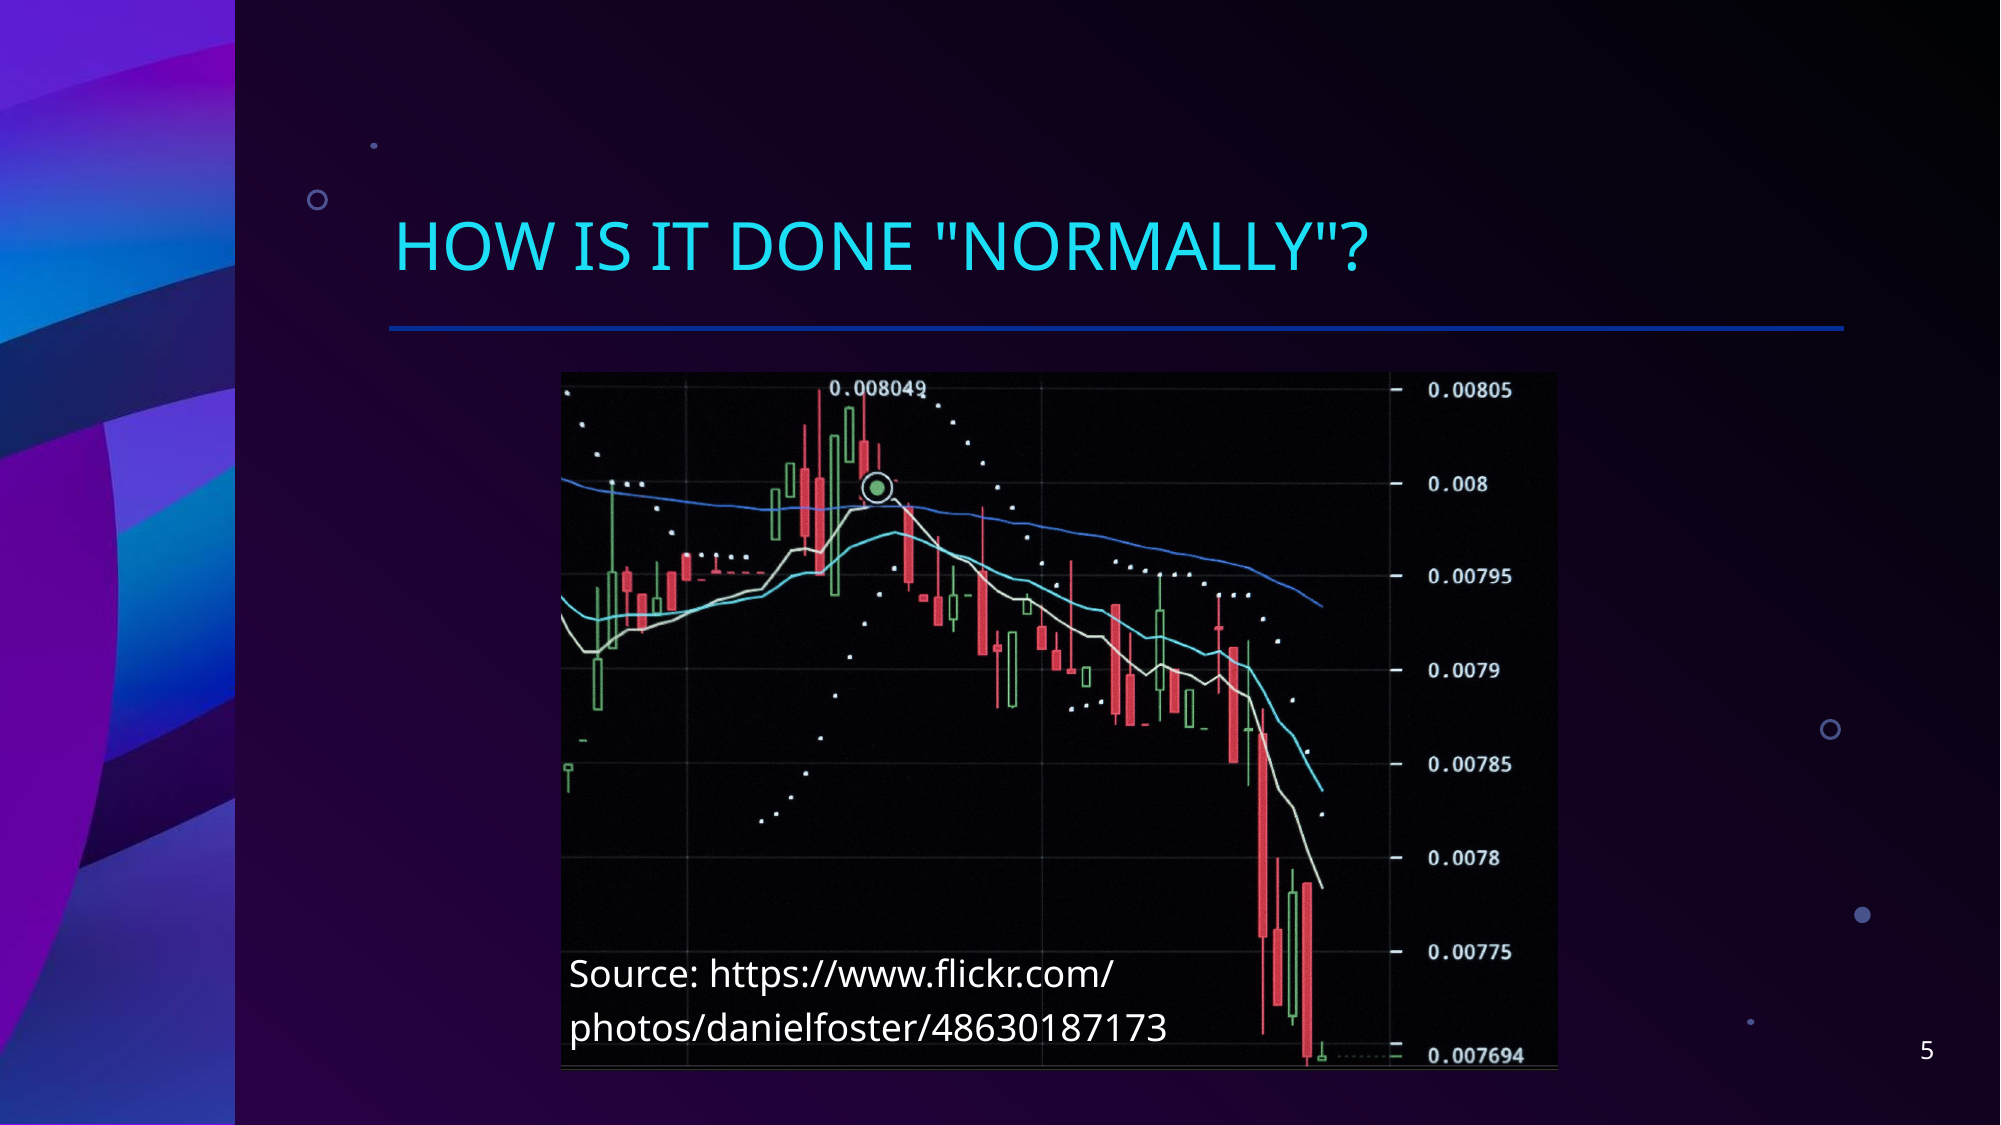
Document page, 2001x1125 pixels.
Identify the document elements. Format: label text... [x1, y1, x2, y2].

text_box How is it done "normally"? [393, 26, 1845, 292]
picture [561, 372, 1558, 1071]
text_box Source: https://www.flickr.com/photos/danielfoster/48630187173 [553, 933, 1232, 1125]
picture [0, 0, 235, 1124]
slide_number 5 [1499, 1021, 1950, 1082]
